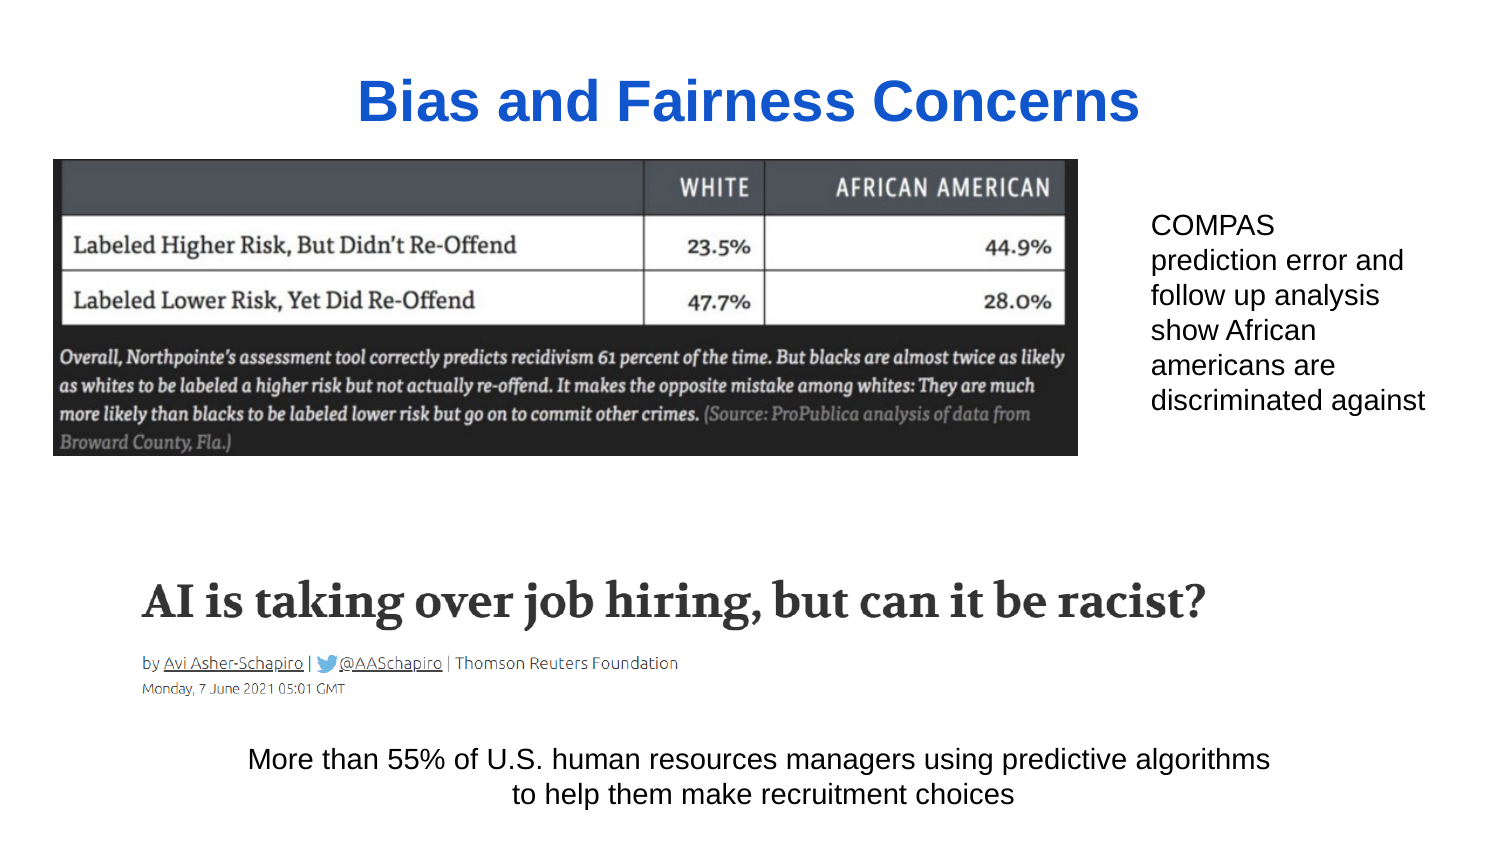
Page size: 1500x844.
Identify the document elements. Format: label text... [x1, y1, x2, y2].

title Bias and Fairness Concerns [51, 48, 1449, 142]
picture [53, 159, 1079, 457]
picture [87, 563, 1376, 714]
text_box COMPAS prediction error and follow up analysis show African americans are discriminated against [1135, 191, 1449, 432]
text_box More than 55% of U.S. human resources managers using predictive algorithms to help them make recruitment choices [70, 725, 1449, 826]
